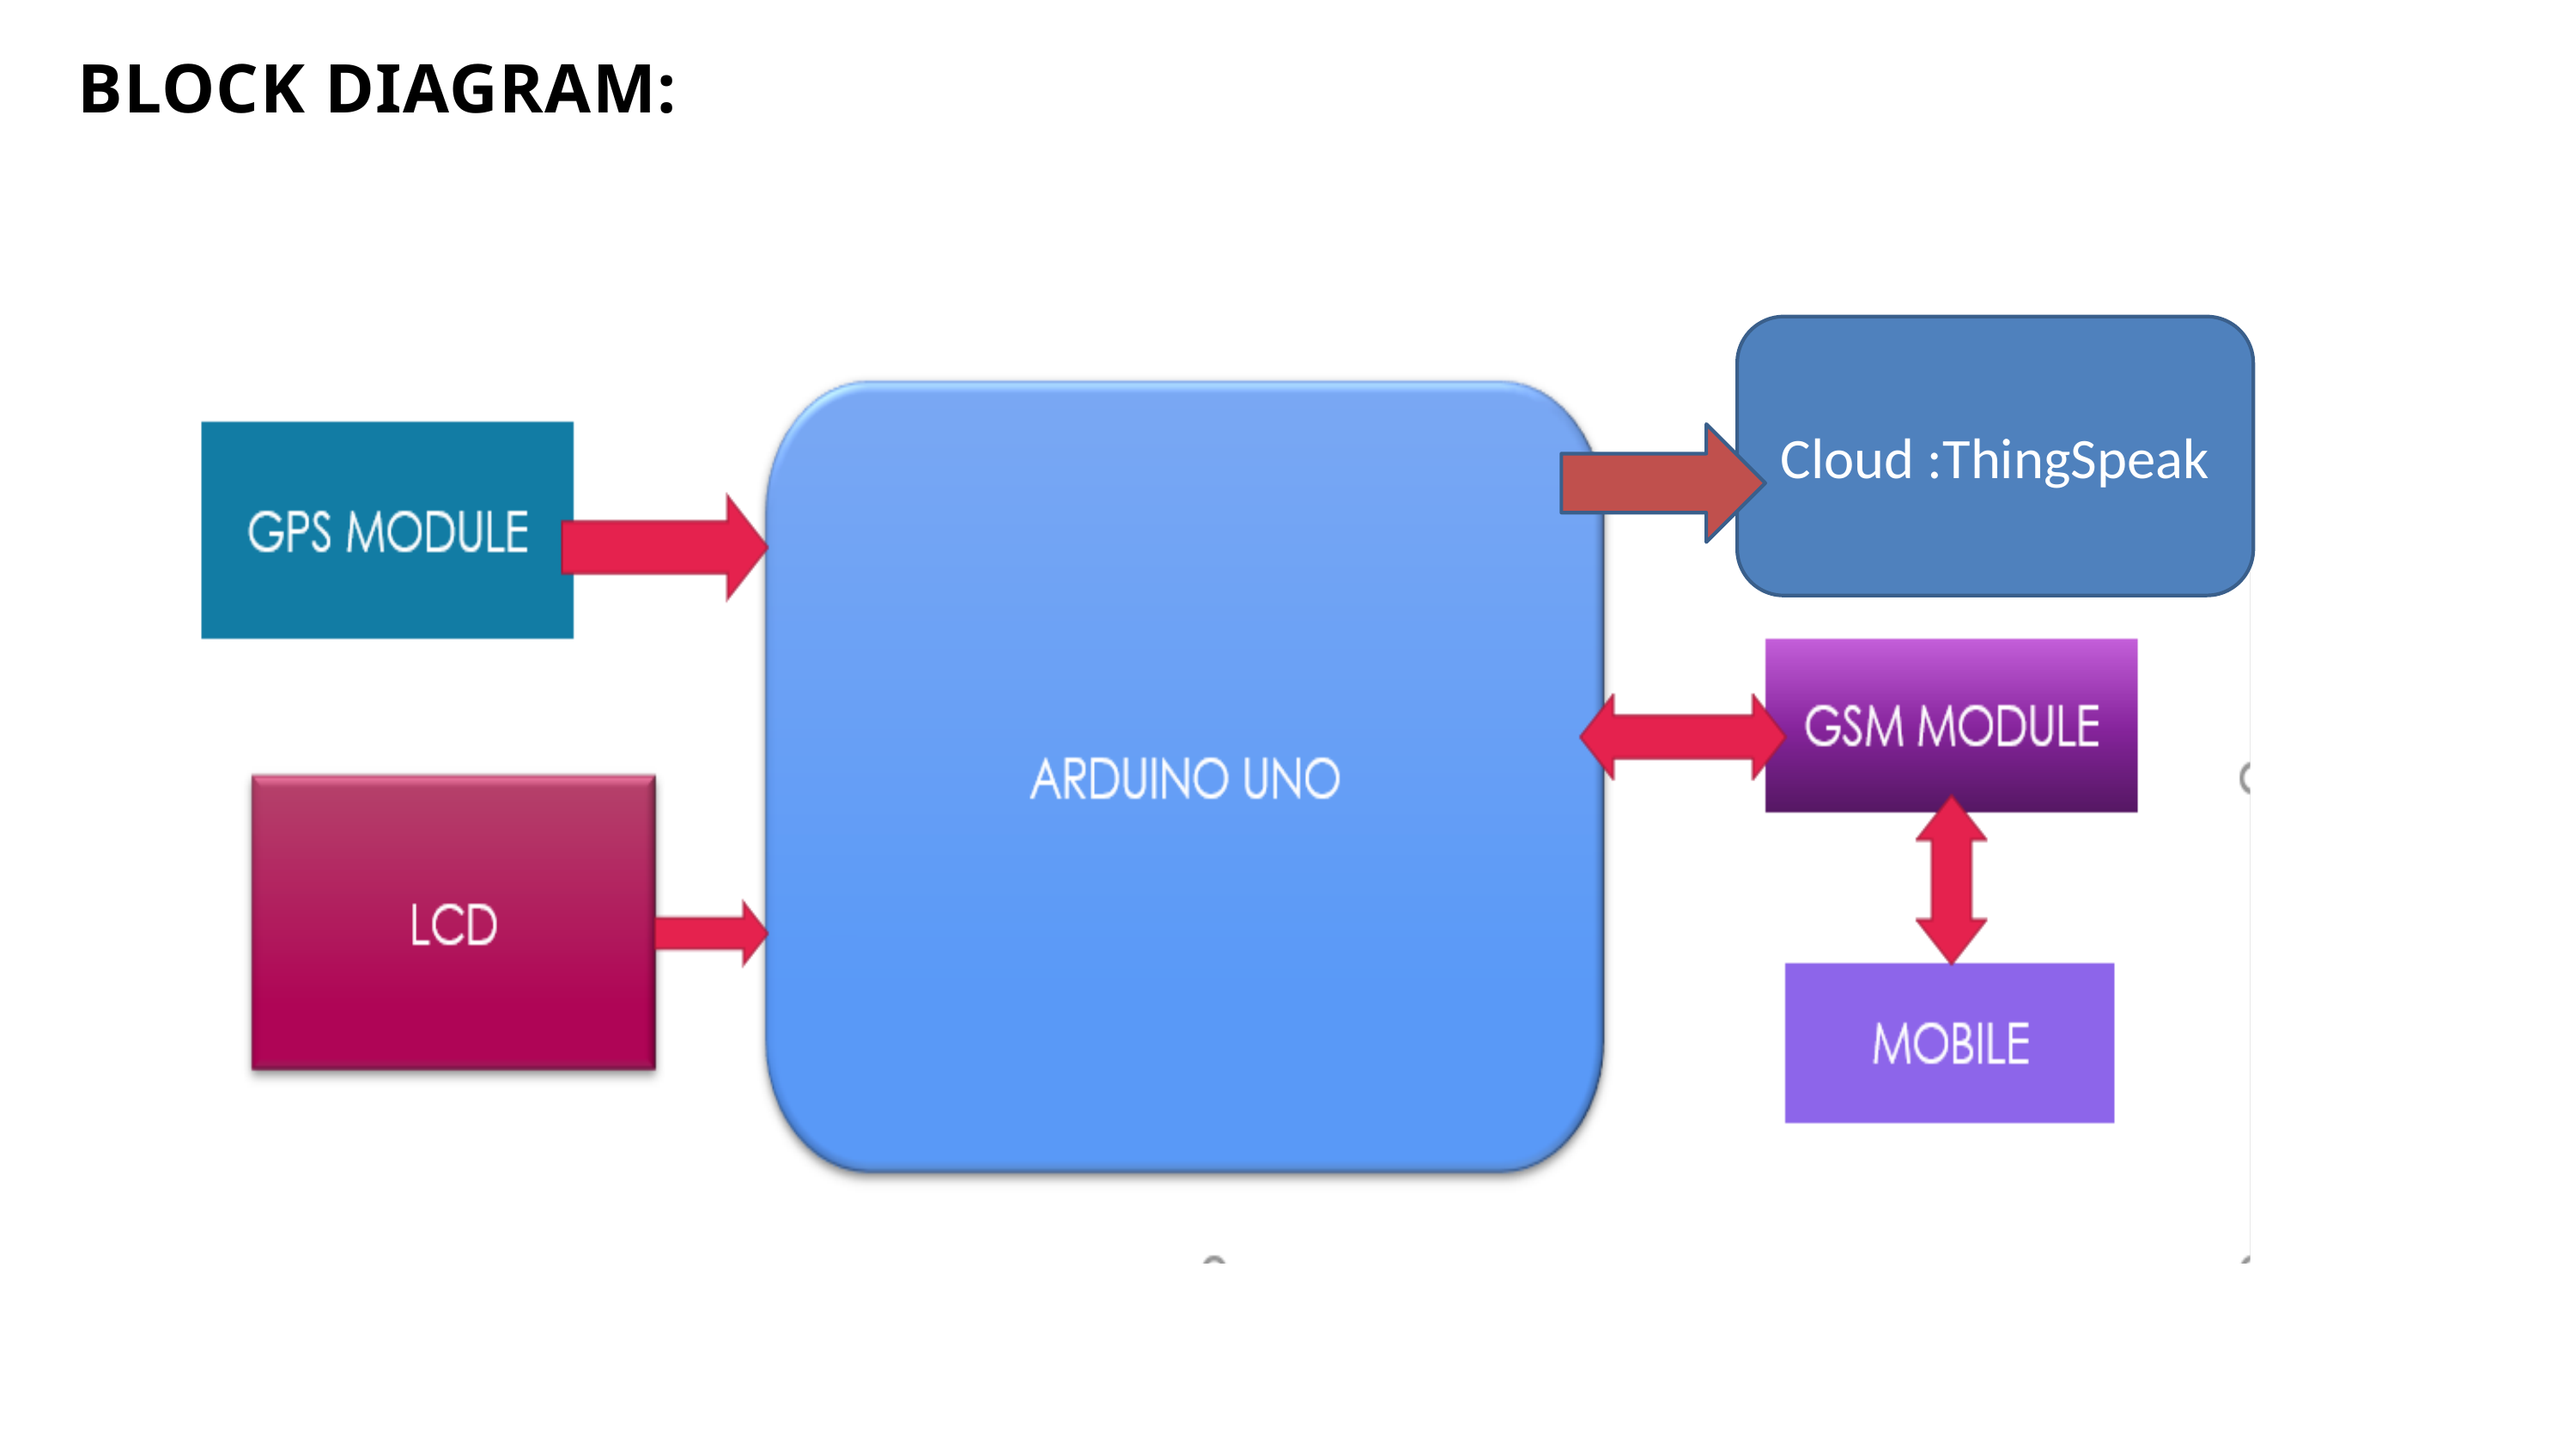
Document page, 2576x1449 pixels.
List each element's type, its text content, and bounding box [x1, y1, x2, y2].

title BLOCK DIAGRAM: [64, 39, 2523, 200]
picture [192, 372, 2251, 1264]
text_box Cloud :ThingSpeak [1735, 314, 2256, 373]
